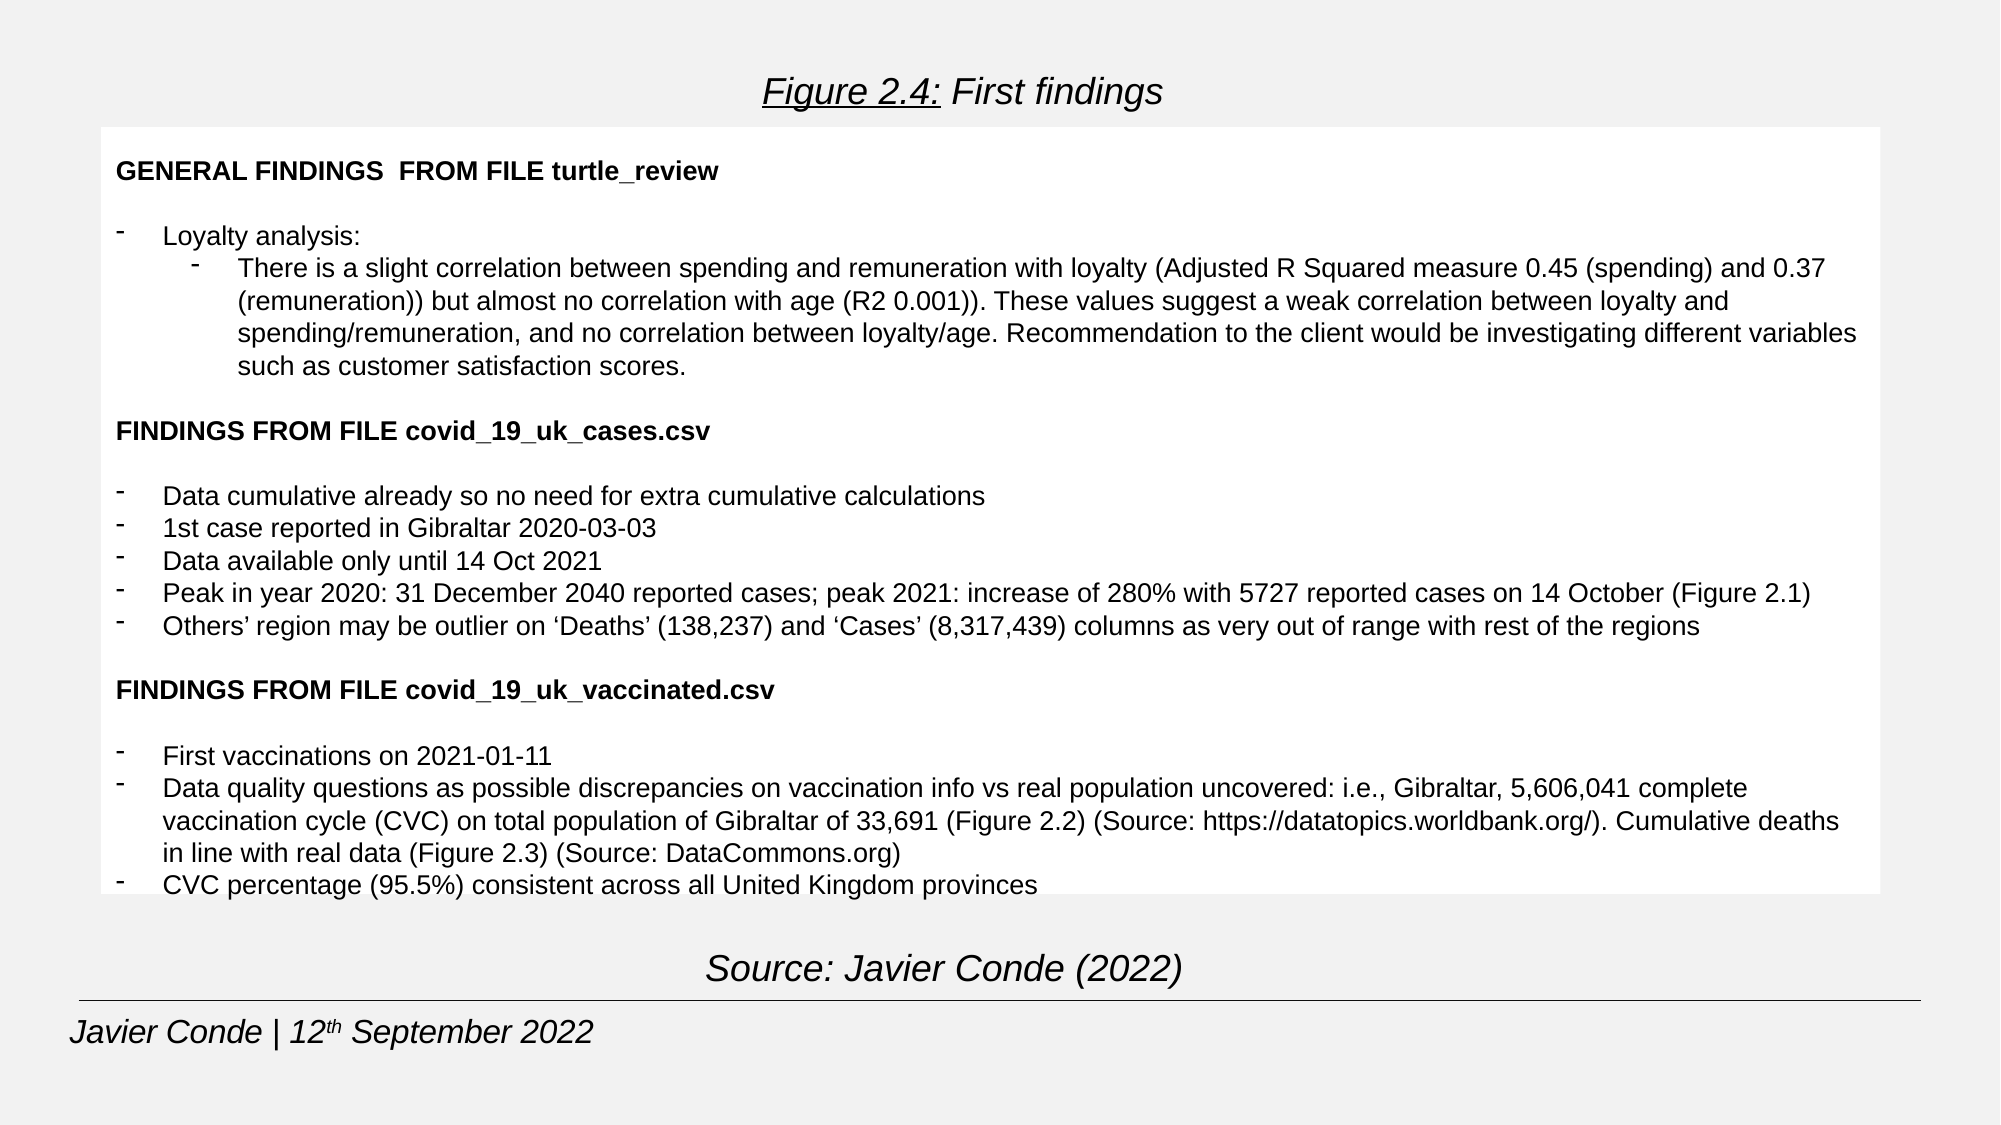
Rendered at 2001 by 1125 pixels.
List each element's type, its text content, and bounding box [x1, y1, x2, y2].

picture [87, 1006, 180, 1098]
text_box Figure 2.4: First findings Source: Javier Conde (2022) [444, 895, 1445, 997]
text_box GENERAL FINDINGS FROM FILE turtle_review Loyalty analysis: There is a slight correlation between spending and remuneration with loyalty (Adjusted R Squared measure 0.45 (spending) and 0.37 (remuneration)) but almost no correlation with age (R2 0.001)). These values suggest a weak correlation between loyalty and spending/remuneration, and no correlation between loyalty/age. Recommendation to the client would be investigating different variables such as customer satisfaction scores. FINDINGS FROM FILE covid_19_uk_cases.csv Data cumulative already so no need for extra cumulative calculations 1st case reported in Gibraltar 2020-03-03 Data available only until 14 Oct 2021 Peak in year 2020: 31 December 2040 reported cases; peak 2021: increase of 280% with 5727 reported cases on 14 October (Figure 2.1) Others’ region may be outlier on ‘Deaths’ (138,237) and ‘Cases’ (8,317,439) columns as very out of range with rest of the regions FINDINGS FROM FILE covid_19_uk_vaccinated.csv First vaccinations on 2021-01-11 Data quality questions as possible discrepancies on vaccination info vs real population uncovered: i.e., Gibraltar, 5,606,041 complete vaccination cycle (CVC) on total population of Gibraltar of 33,691 (Figure 2.2) (Source: https://datatopics.worldbank.org/). Cumulative deaths in line with real data (Figure 2.3) (Source: DataCommons.org) CVC percentage (95.5%) consistent across all United Kingdom provinces [100, 126, 1881, 895]
text_box Figure 2.4: First findings Source: Javier Conde (2022) [444, 36, 1445, 126]
text_box Javier Conde | 12th September 2022 [69, 1006, 1913, 1125]
text_box [56, 1005, 211, 1105]
